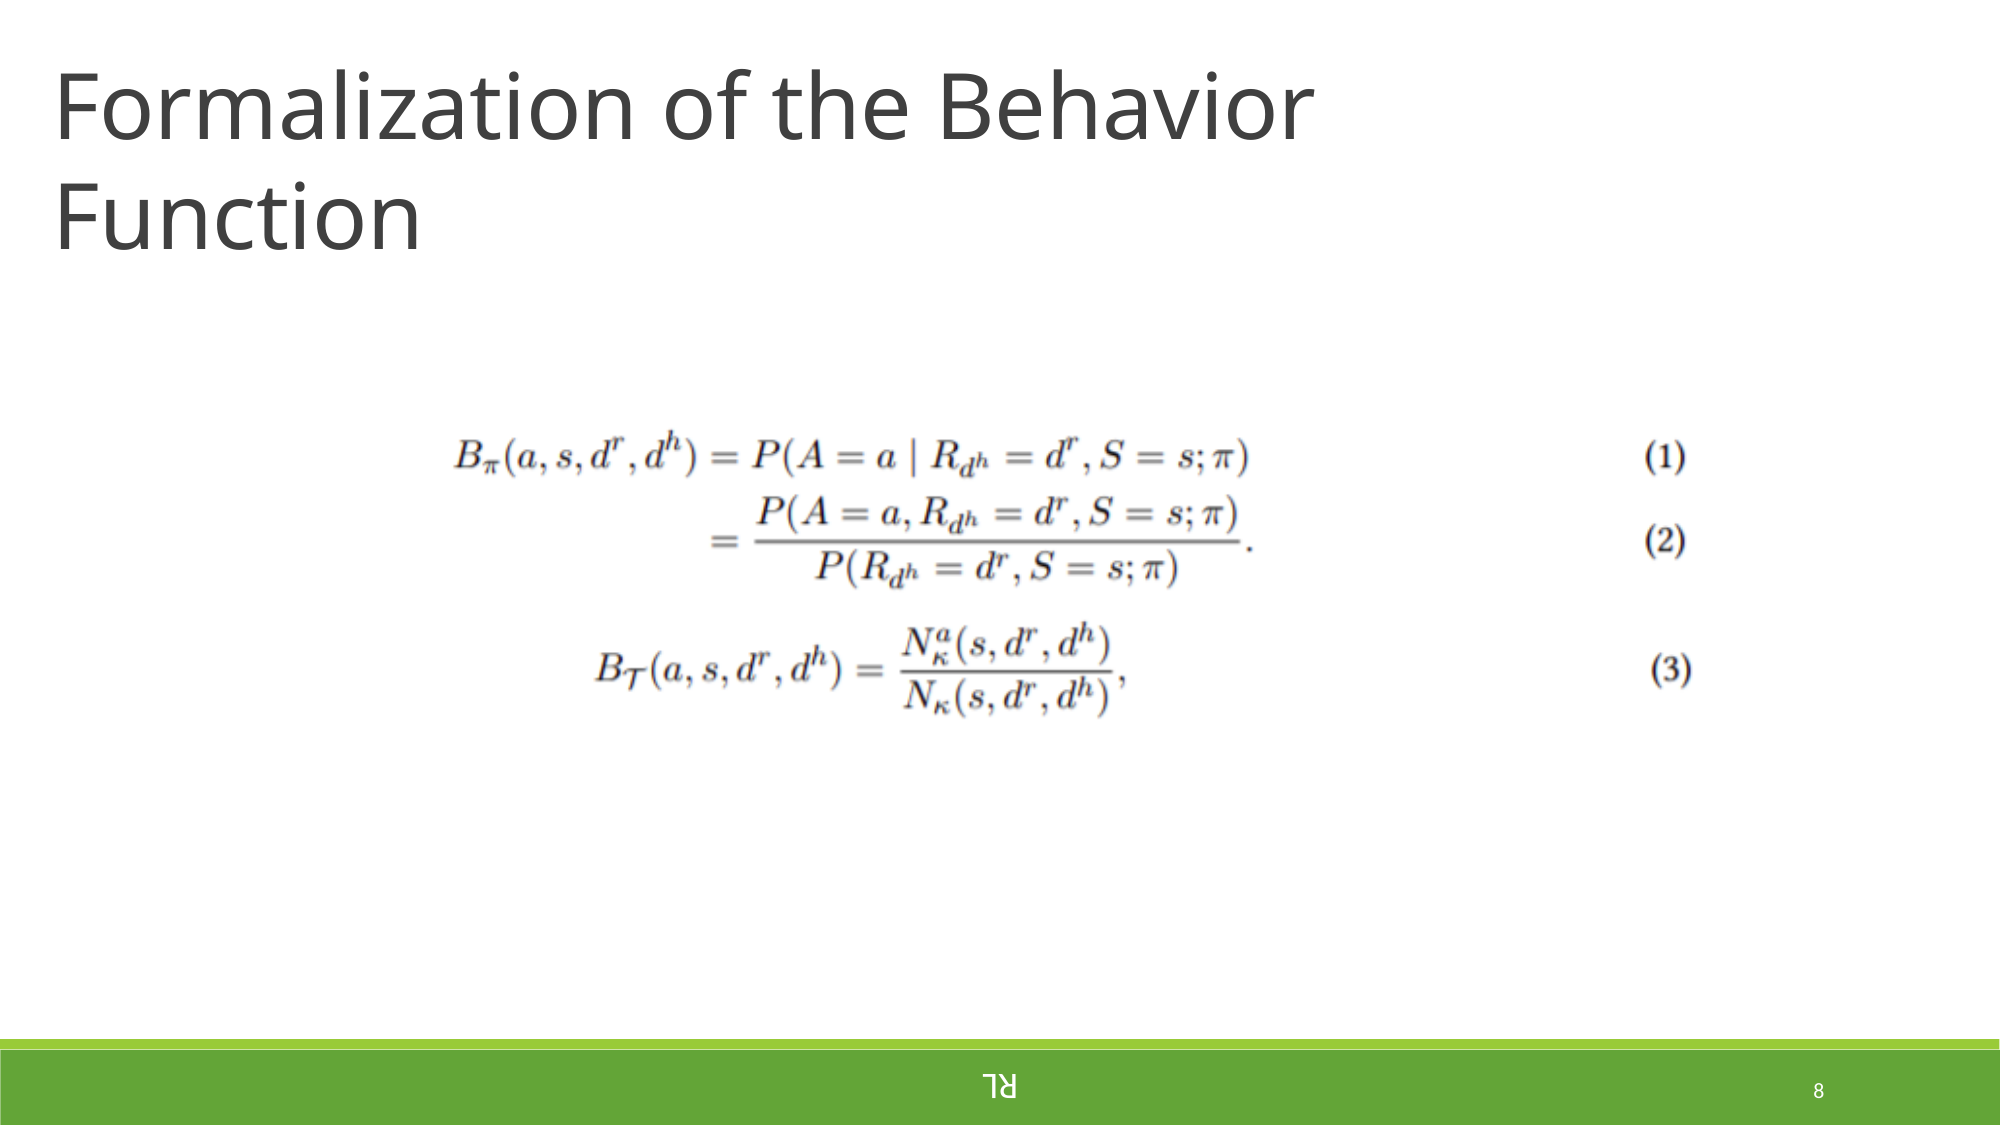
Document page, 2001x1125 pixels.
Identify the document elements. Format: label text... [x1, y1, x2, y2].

picture [406, 615, 1723, 732]
slide_number 8 [1624, 1059, 1840, 1120]
text_box Formalization of the Behavior Function [50, 45, 1618, 268]
picture [419, 414, 1713, 602]
footer RL [604, 1059, 1396, 1120]
